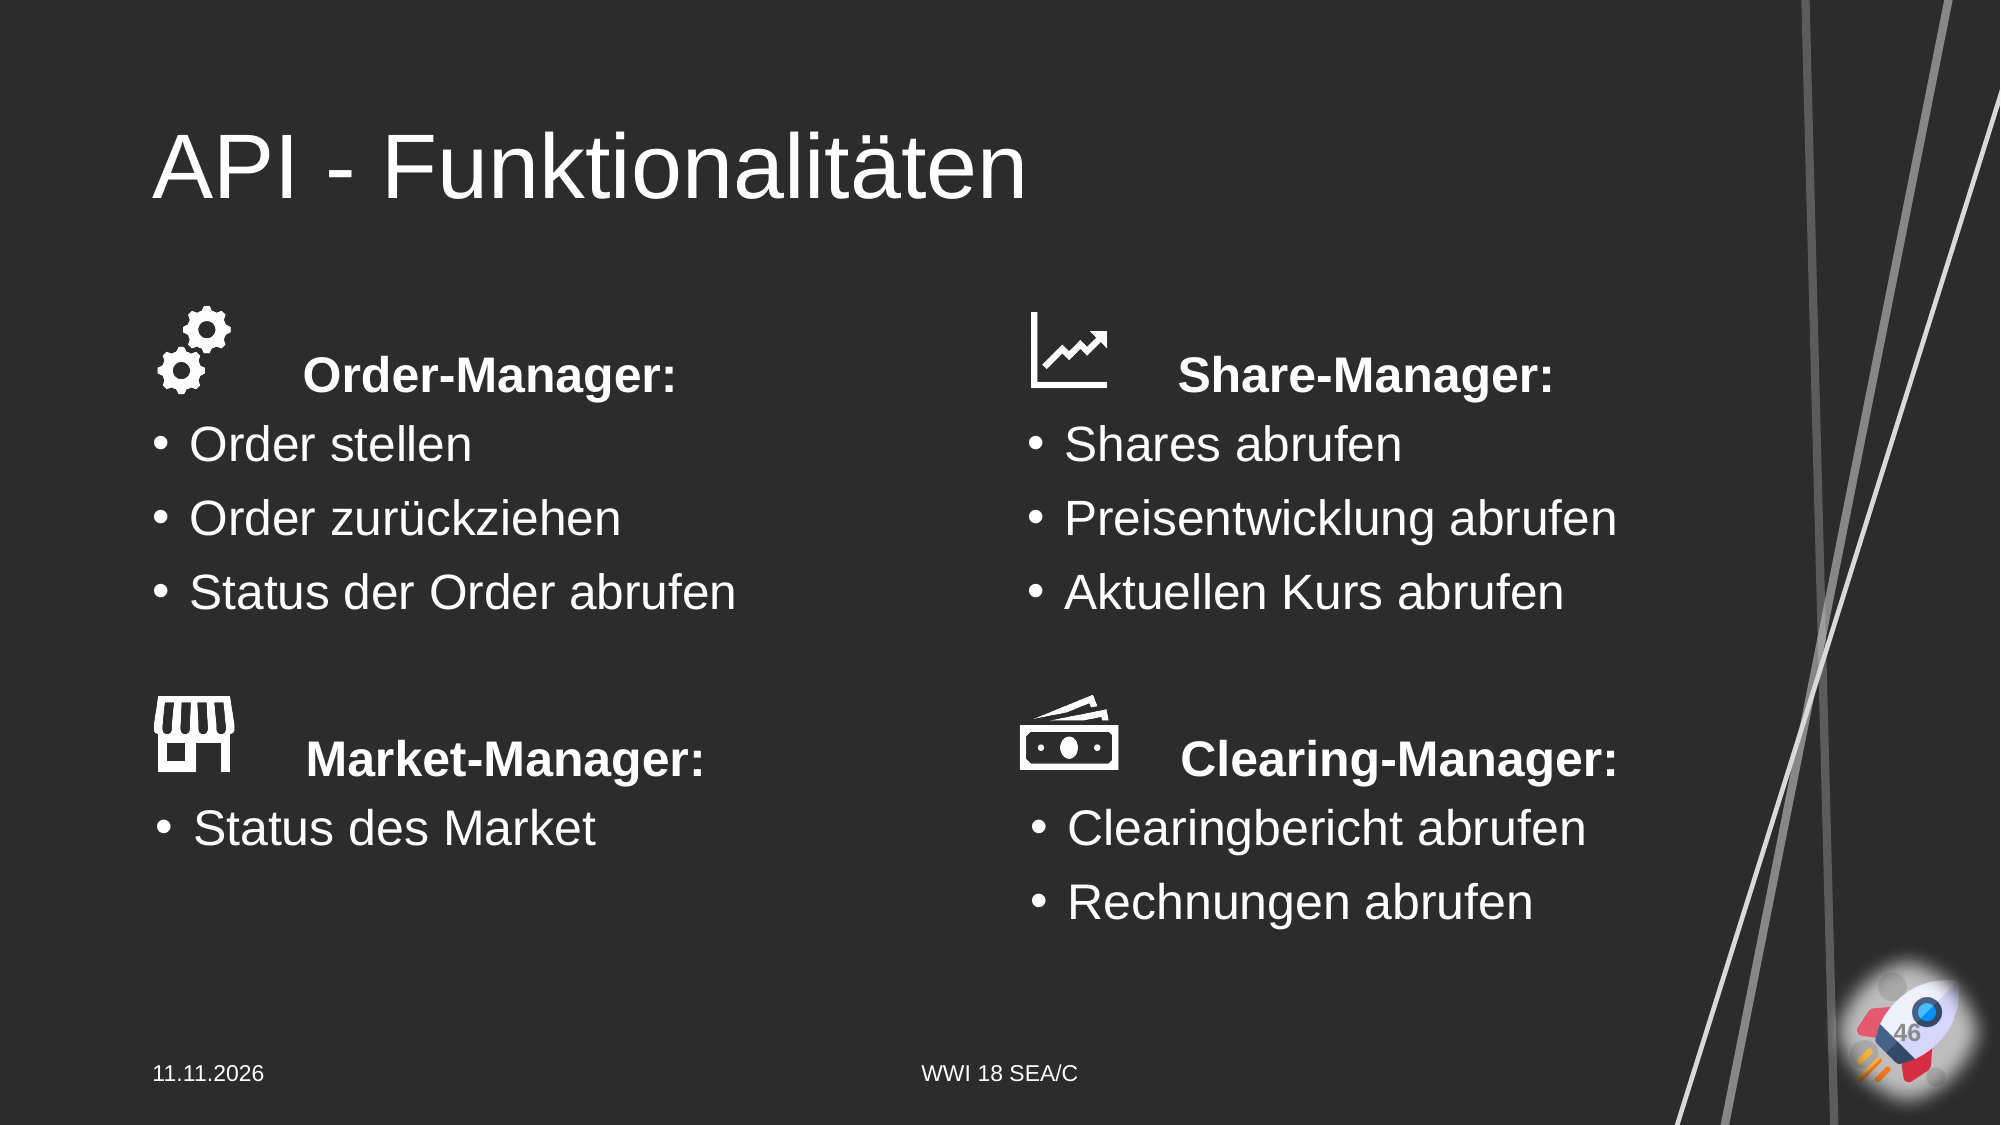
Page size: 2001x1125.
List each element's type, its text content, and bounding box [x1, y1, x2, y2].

text_box Clearing-Manager: [1015, 659, 1866, 794]
picture [140, 296, 248, 404]
slide_number 46 [1865, 1001, 1950, 1061]
title API - Funktionalitäten [137, 59, 1863, 278]
picture [1015, 296, 1123, 404]
list Share-Manager: [1012, 275, 1863, 410]
picture [1840, 963, 1976, 1099]
list Shares abrufen Preisentwicklung abrufen Aktuellen Kurs abrufen [1012, 410, 1863, 629]
text_box Market-Manager: [140, 659, 987, 794]
list Order stellen Order zurückziehen Status der Order abrufen [137, 410, 984, 629]
footer WWI 18 SEA/C [662, 1042, 1338, 1103]
picture [140, 680, 248, 788]
text_box Clearingbericht abrufen Rechnungen abrufen [1015, 794, 1866, 1012]
list Order-Manager: [137, 275, 984, 410]
text_box Status des Market [140, 794, 987, 1012]
picture [1015, 680, 1123, 788]
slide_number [137, 1042, 588, 1103]
